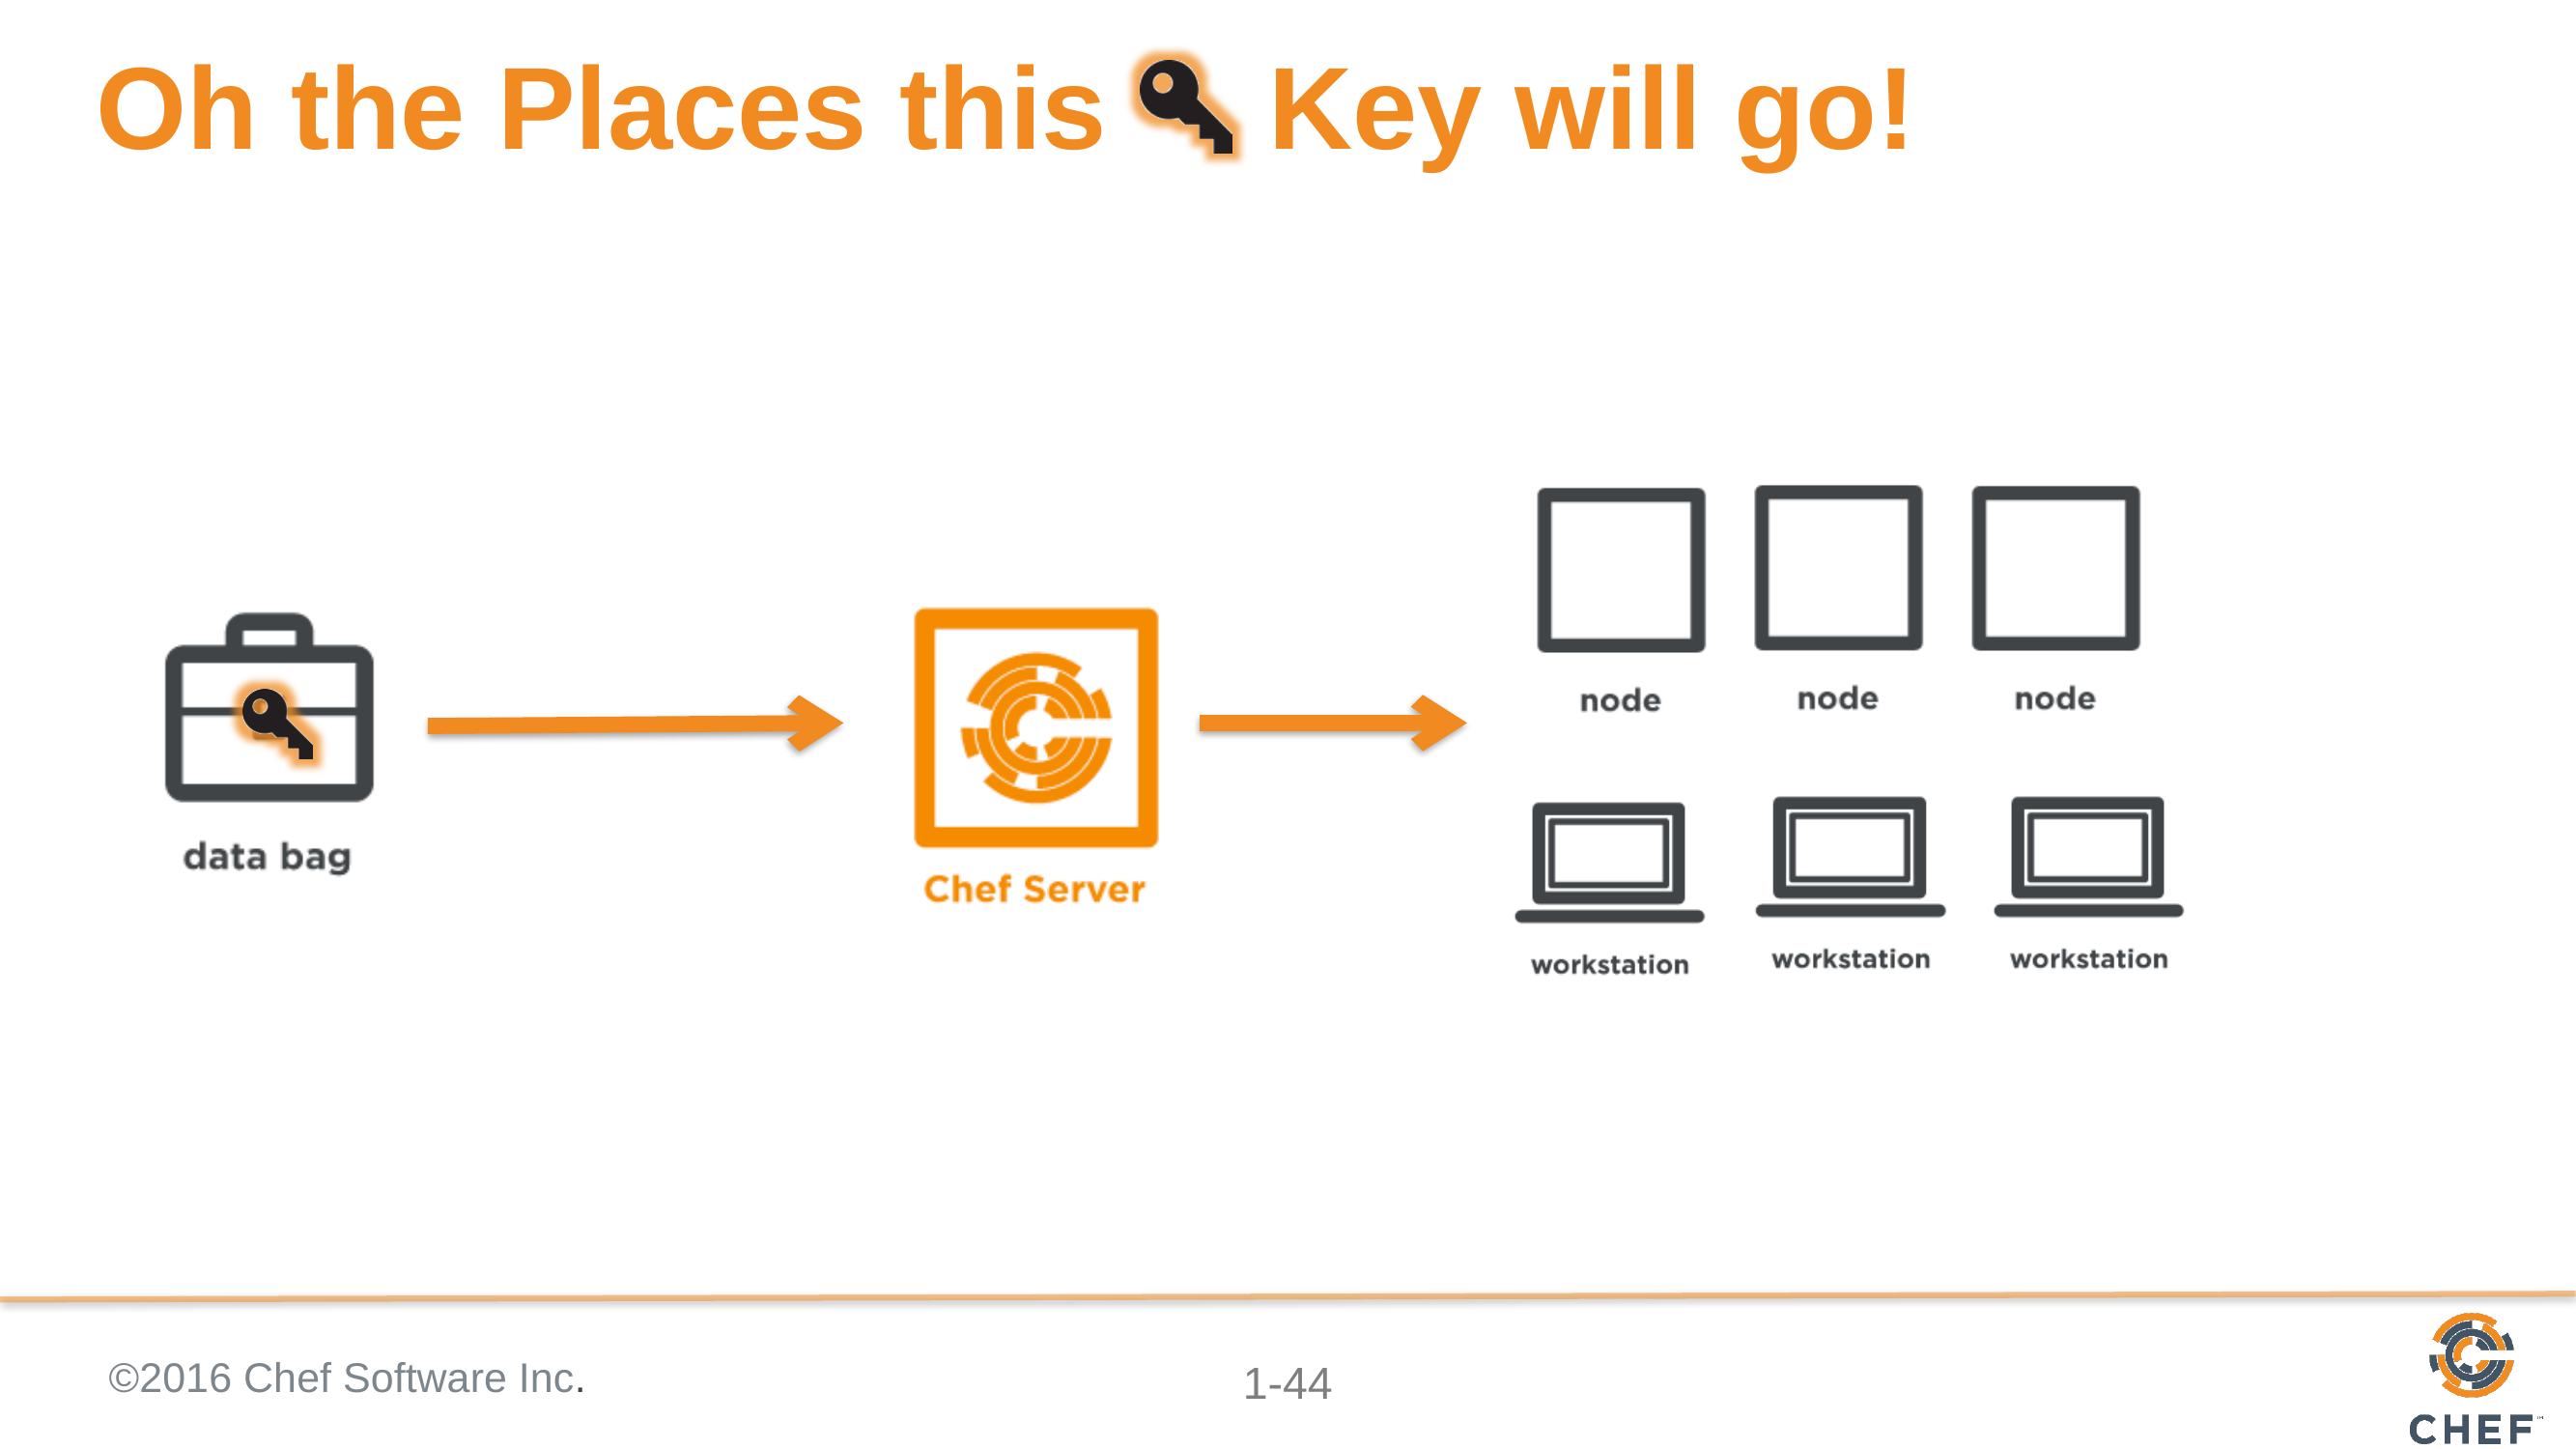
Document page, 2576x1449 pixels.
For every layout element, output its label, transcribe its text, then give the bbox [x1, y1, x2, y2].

picture [1466, 429, 2228, 1031]
title Oh the Places this Key will go! [96, 48, 2463, 180]
picture [127, 530, 412, 919]
picture [868, 578, 1203, 953]
picture [1139, 60, 1233, 154]
picture [2399, 1297, 2551, 1449]
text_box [427, 723, 844, 726]
